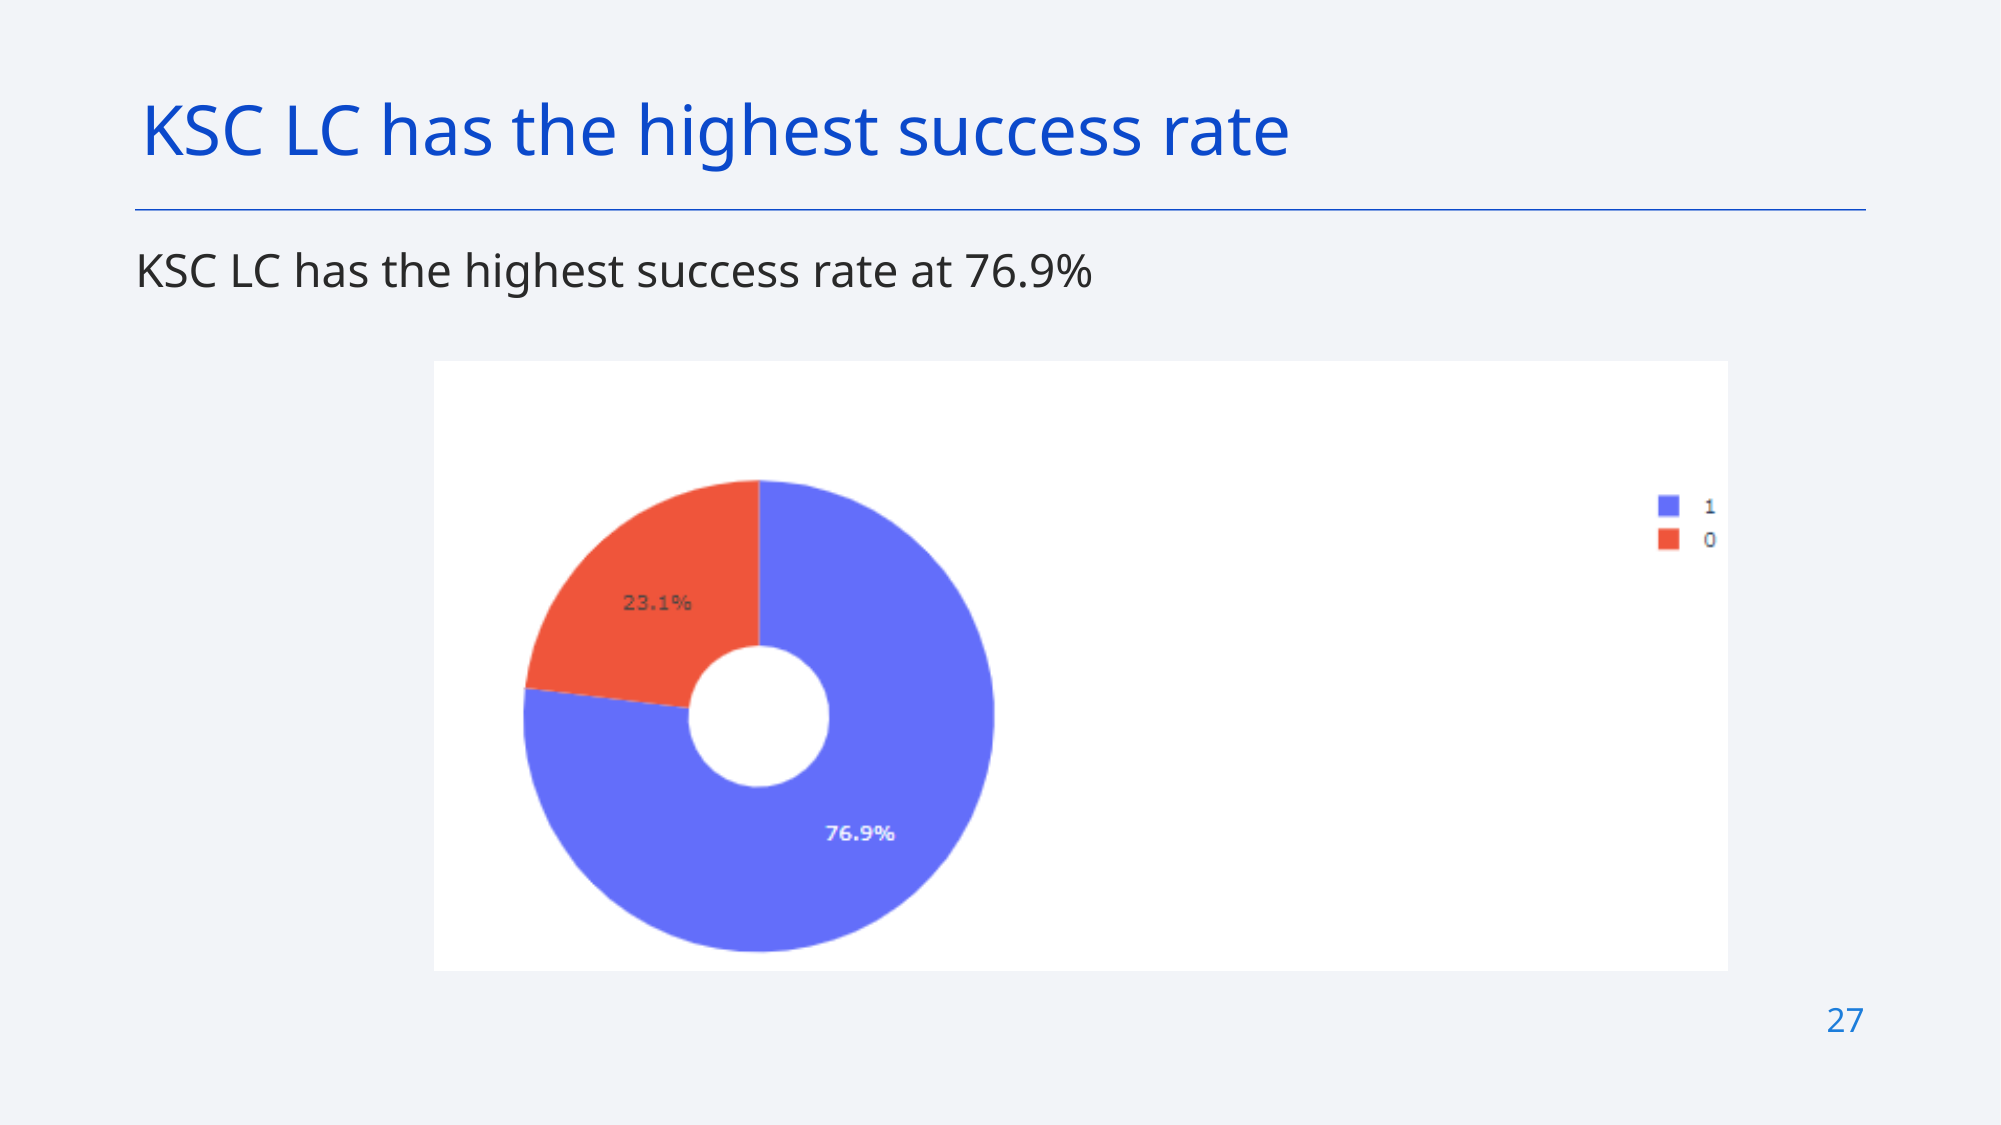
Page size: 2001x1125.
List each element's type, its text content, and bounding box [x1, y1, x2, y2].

picture [0, 0, 2001, 1125]
slide_number 27 [1429, 988, 1880, 1055]
list KSC LC has the highest success rate at 76.9% [120, 234, 1852, 325]
text_box KSC LC has the highest success rate [126, 88, 1852, 179]
